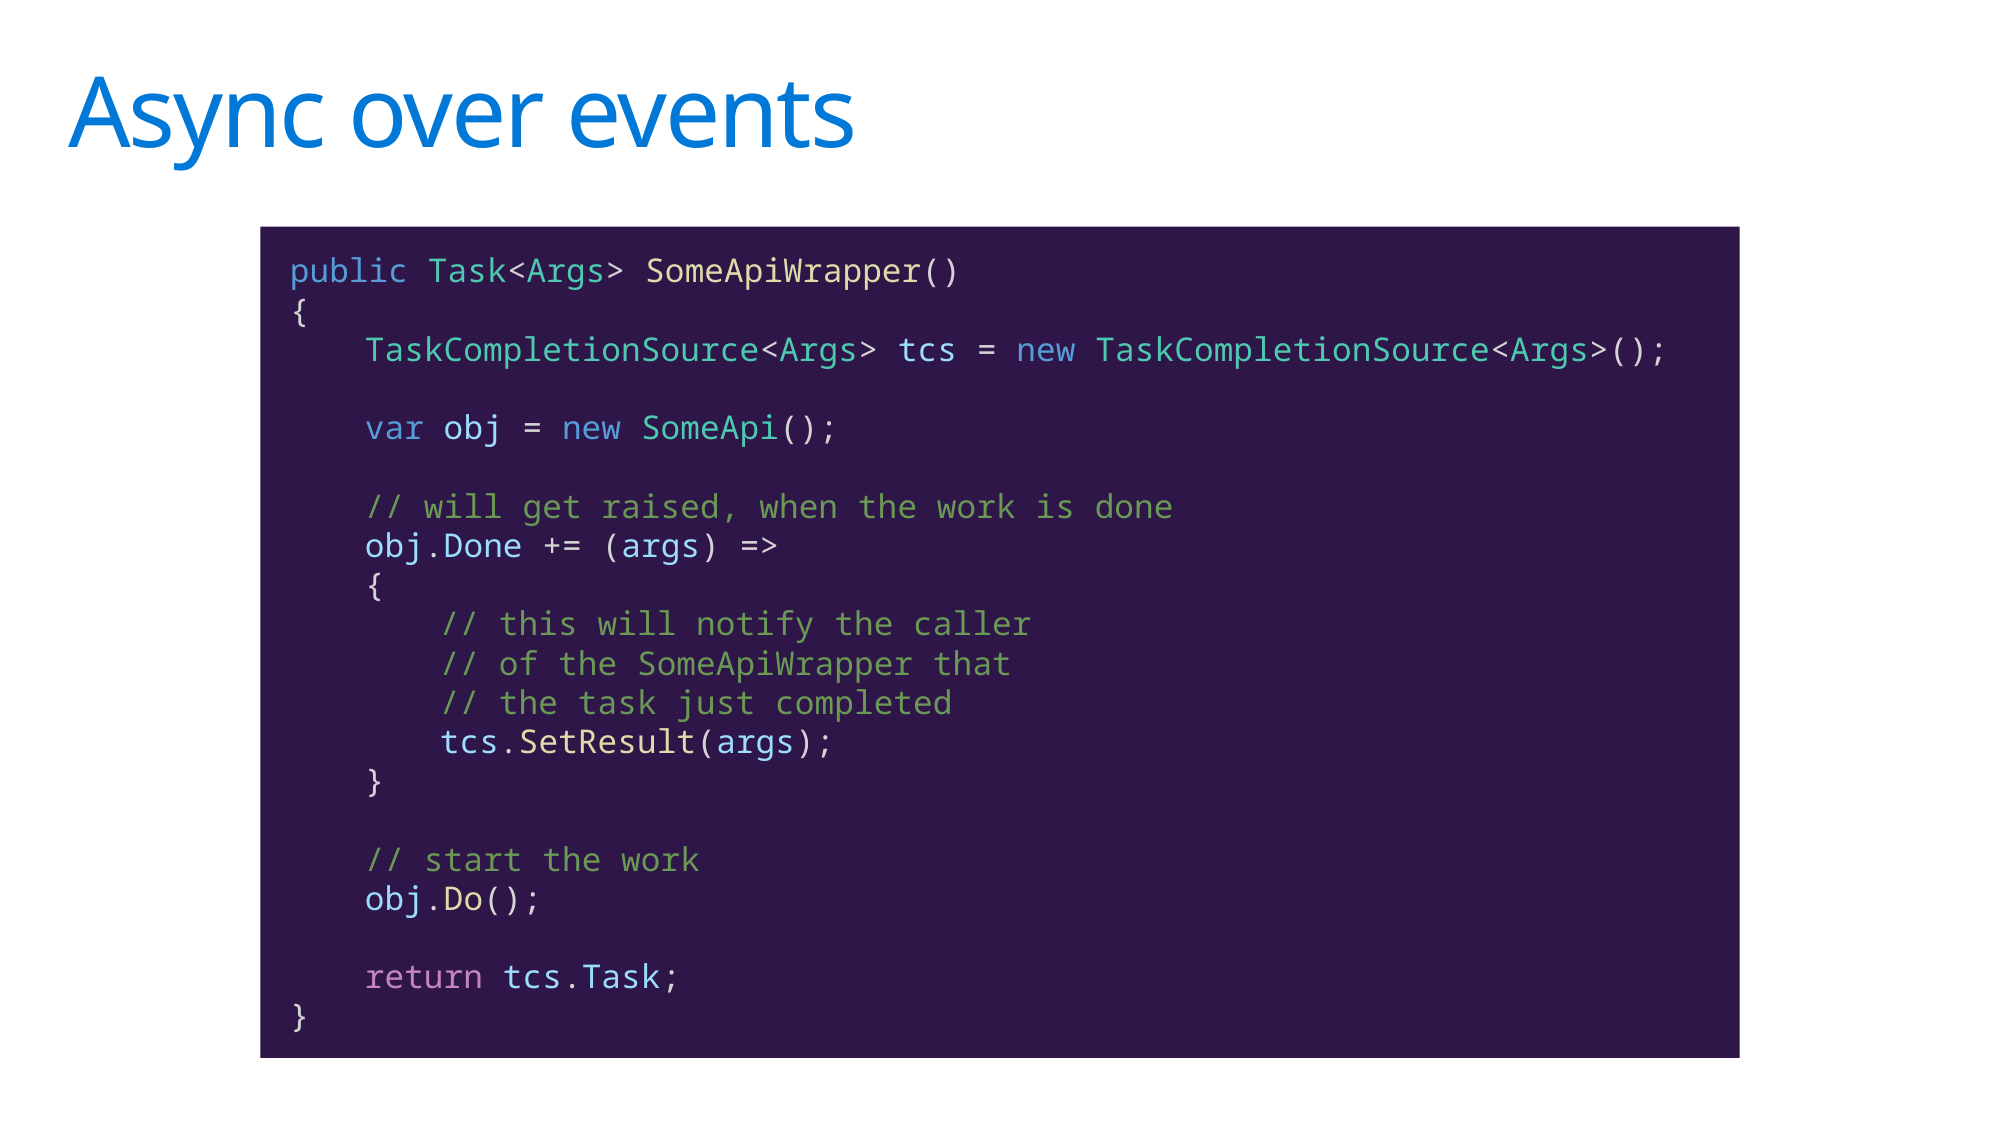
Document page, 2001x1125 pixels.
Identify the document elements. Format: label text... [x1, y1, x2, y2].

text_box public Task<Args> SomeApiWrapper() { TaskCompletionSource<Args> tcs = new TaskCompletionSource<Args>(); var obj = new SomeApi(); // will get raised, when the work is done obj.Done += (args) => { // this will notify the caller // of the SomeApiWrapper that // the task just completed tcs.SetResult(args); } // start the work obj.Do(); return tcs.Task; } [260, 226, 1740, 1058]
title Async over events [44, 47, 1957, 196]
